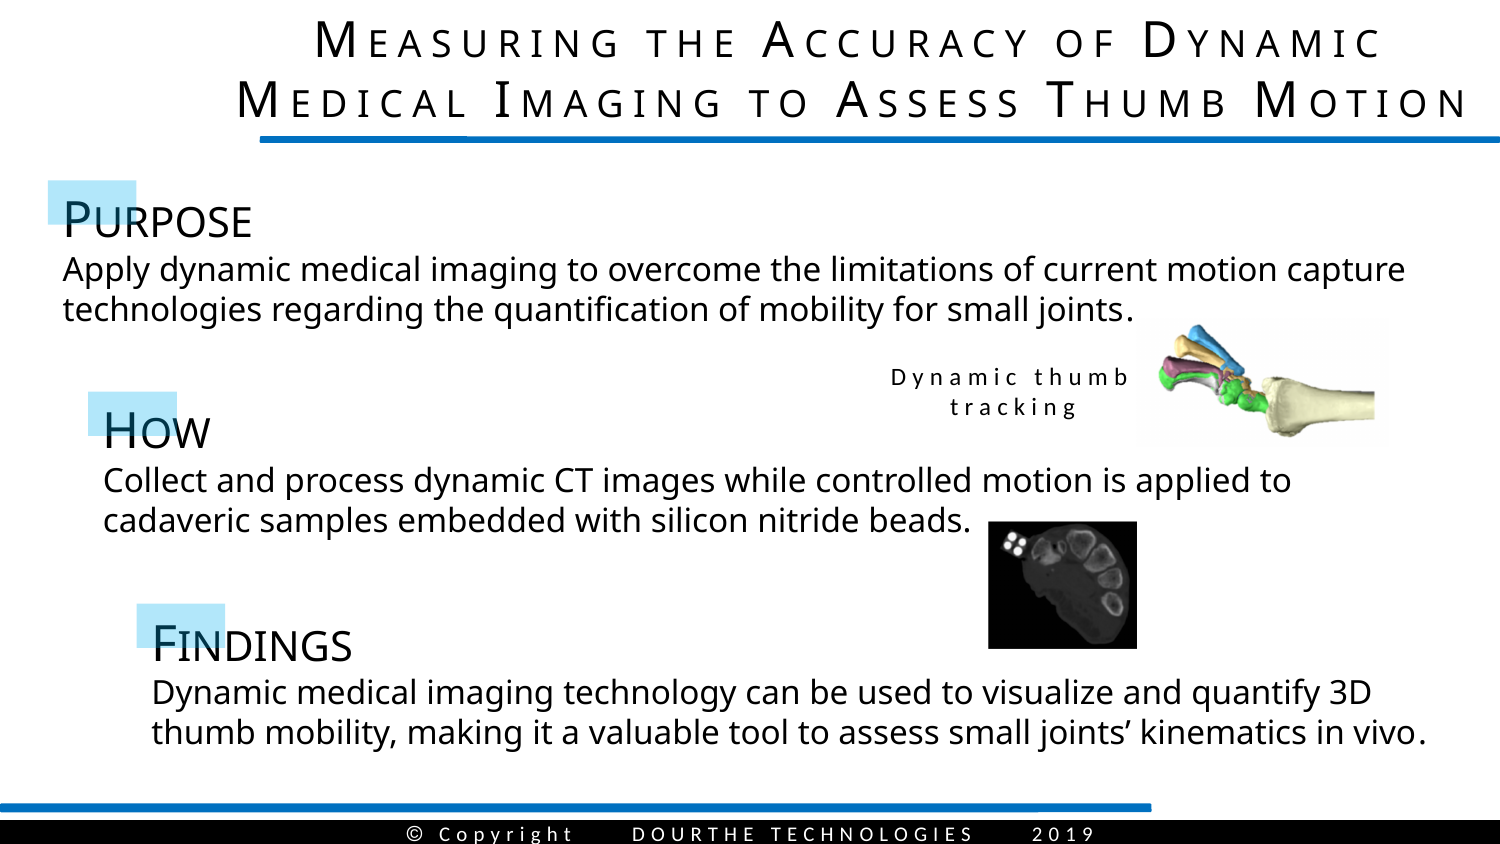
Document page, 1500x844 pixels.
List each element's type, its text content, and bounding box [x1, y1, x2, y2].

text_box HOW Collect and process dynamic CT images while controlled motion is applied to cadaveric samples embedded with silicon nitride beads. [88, 391, 1452, 547]
text_box  Copyright DOURTHE TECHNOLOGIES 2019 [0, 820, 1500, 844]
text_box MEASURING THE ACCURACY OF DYNAMIC MEDICAL IMAGING TO ASSESS THUMB MOTION [201, 0, 1500, 135]
text_box PURPOSE Apply dynamic medical imaging to overcome the limitations of current motion capture technologies regarding the quantification of mobility for small joints. [48, 180, 1452, 335]
text_box [87, 391, 178, 437]
text_box [0, 802, 1153, 814]
picture [1137, 256, 1388, 509]
text_box [136, 603, 226, 649]
text_box [47, 179, 138, 226]
text_box FINDINGS Dynamic medical imaging technology can be used to visualize and quantify 3D thumb mobility, making it a valuable tool to assess small joints’ kinematics in vivo. [136, 603, 1452, 759]
picture [989, 511, 1137, 659]
text_box Dynamic thumb tracking [819, 353, 1198, 429]
text_box [258, 135, 1500, 145]
